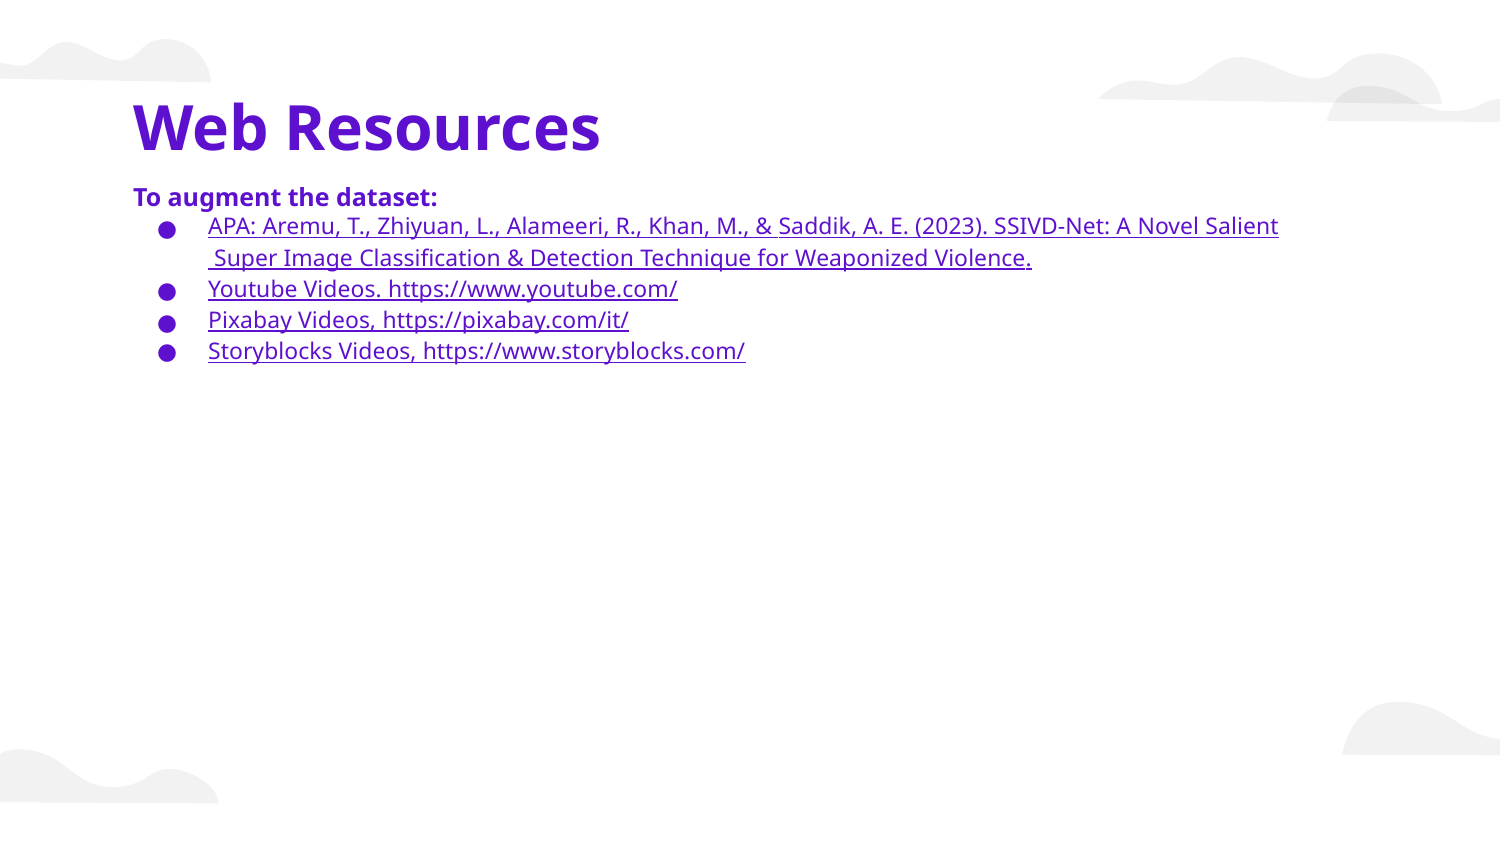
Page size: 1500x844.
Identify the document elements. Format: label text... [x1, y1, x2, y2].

title Web Resources [118, 72, 1382, 167]
list To augment the dataset: APA: Aremu, T., Zhiyuan, L., Alameeri, R., Khan, M., & Saddik, A. E. (2023). SSIVD-Net: A Novel Salient Super Image Classification & Detection Technique for Weaponized Violence. Youtube Videos. https://www.youtube.com/ Pixabay Videos, https://pixabay.com/it/ Storyblocks Videos, https://www.storyblocks.com/ [118, 167, 1382, 756]
